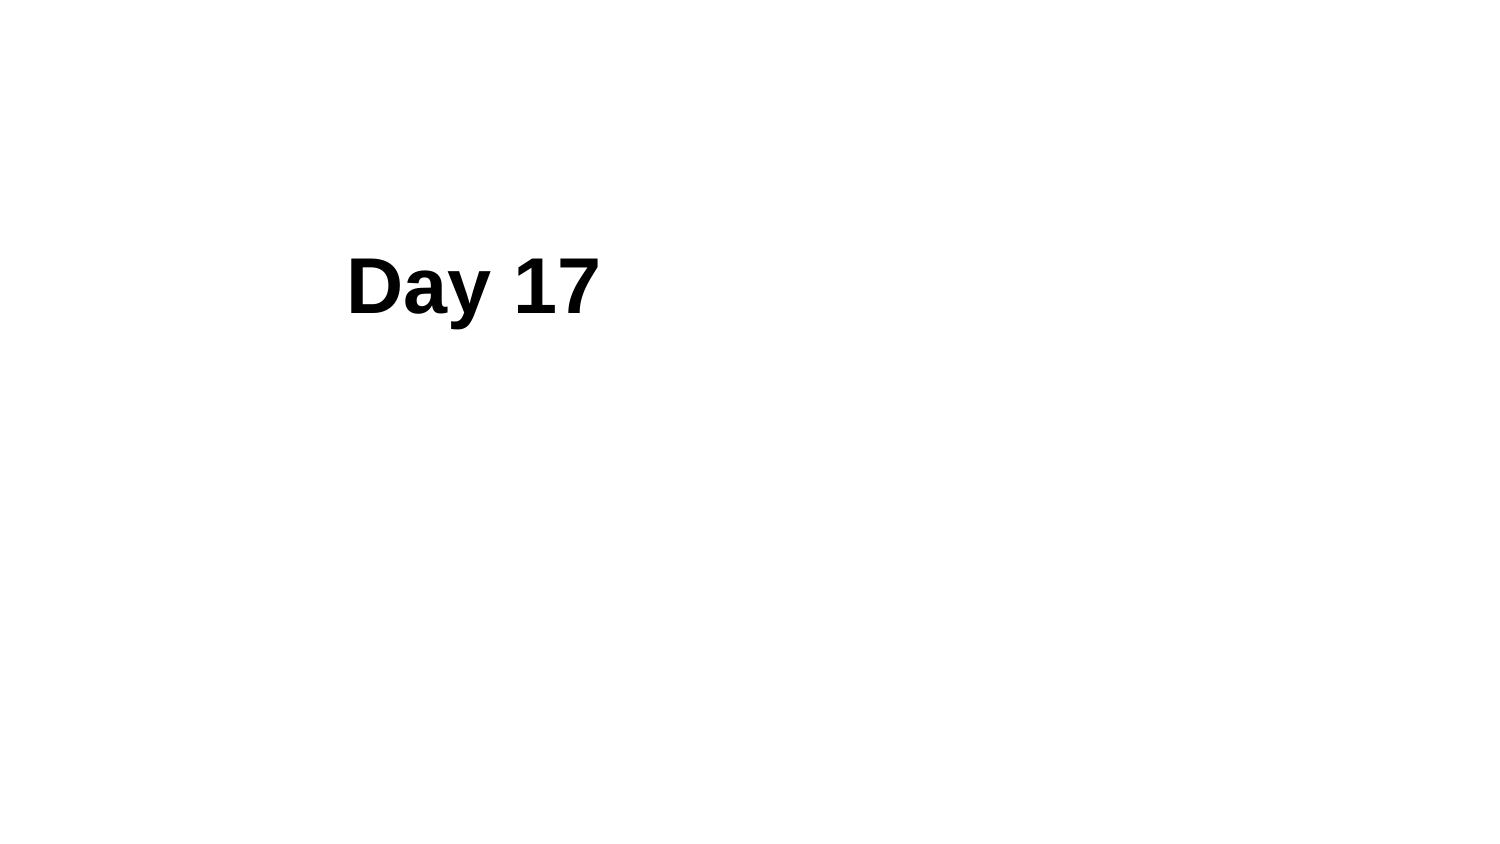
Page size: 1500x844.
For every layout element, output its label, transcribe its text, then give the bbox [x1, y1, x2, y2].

text_box Day 17 [331, 219, 1030, 345]
